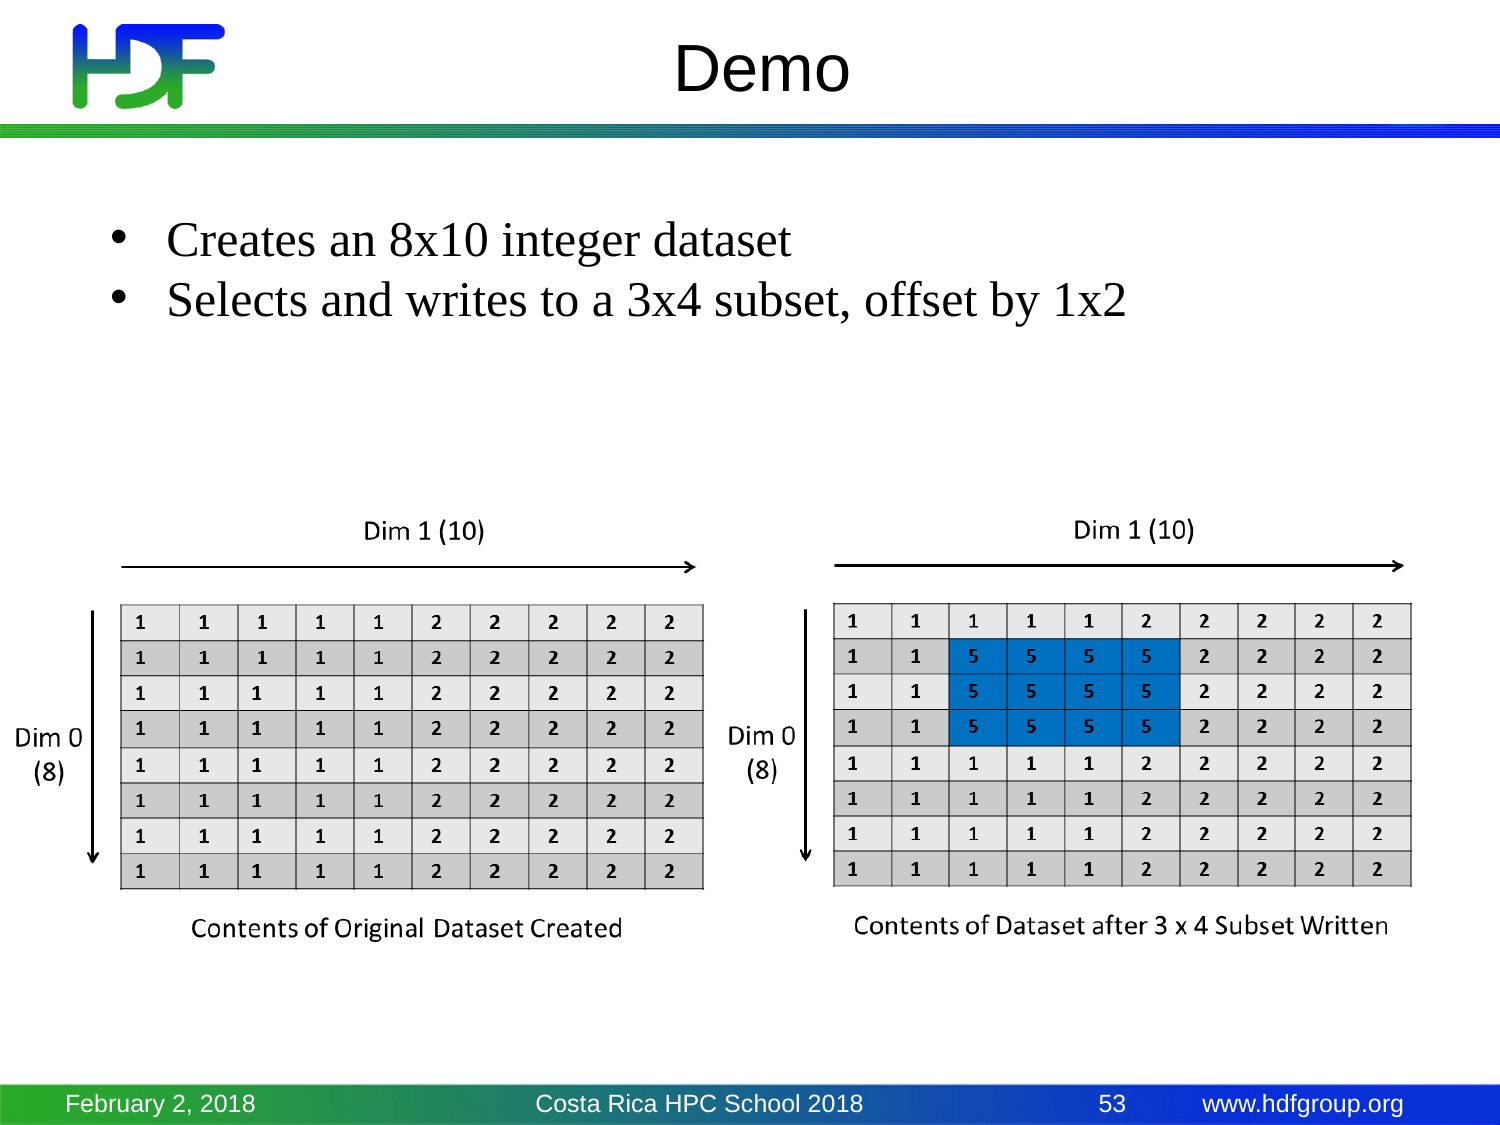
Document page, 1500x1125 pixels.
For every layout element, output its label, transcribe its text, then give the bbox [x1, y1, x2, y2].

slide_number 53 [1049, 1087, 1176, 1125]
title Demo [187, 24, 1338, 113]
text_box Creates an 8x10 integer dataset Selects and writes to a 3x4 subset, offset by 1x2 [95, 198, 1143, 394]
picture [0, 0, 1500, 1125]
footer Costa Rica HPC School 2018 [374, 1087, 1026, 1125]
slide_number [49, 1087, 276, 1125]
